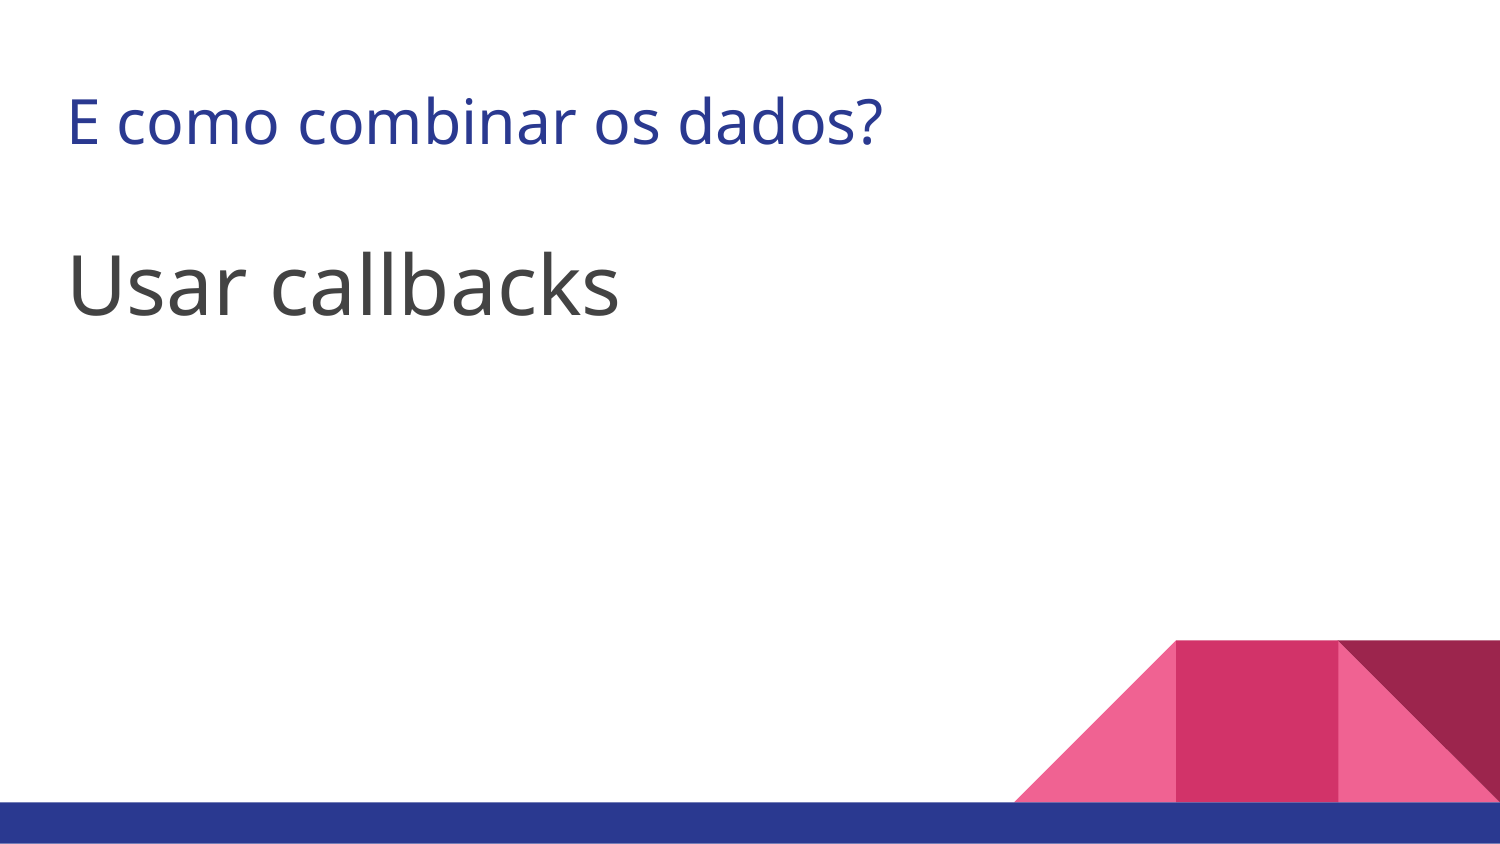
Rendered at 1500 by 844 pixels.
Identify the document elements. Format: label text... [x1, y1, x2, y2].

title E como combinar os dados? [51, 67, 1449, 167]
list Usar callbacks [51, 201, 1449, 750]
